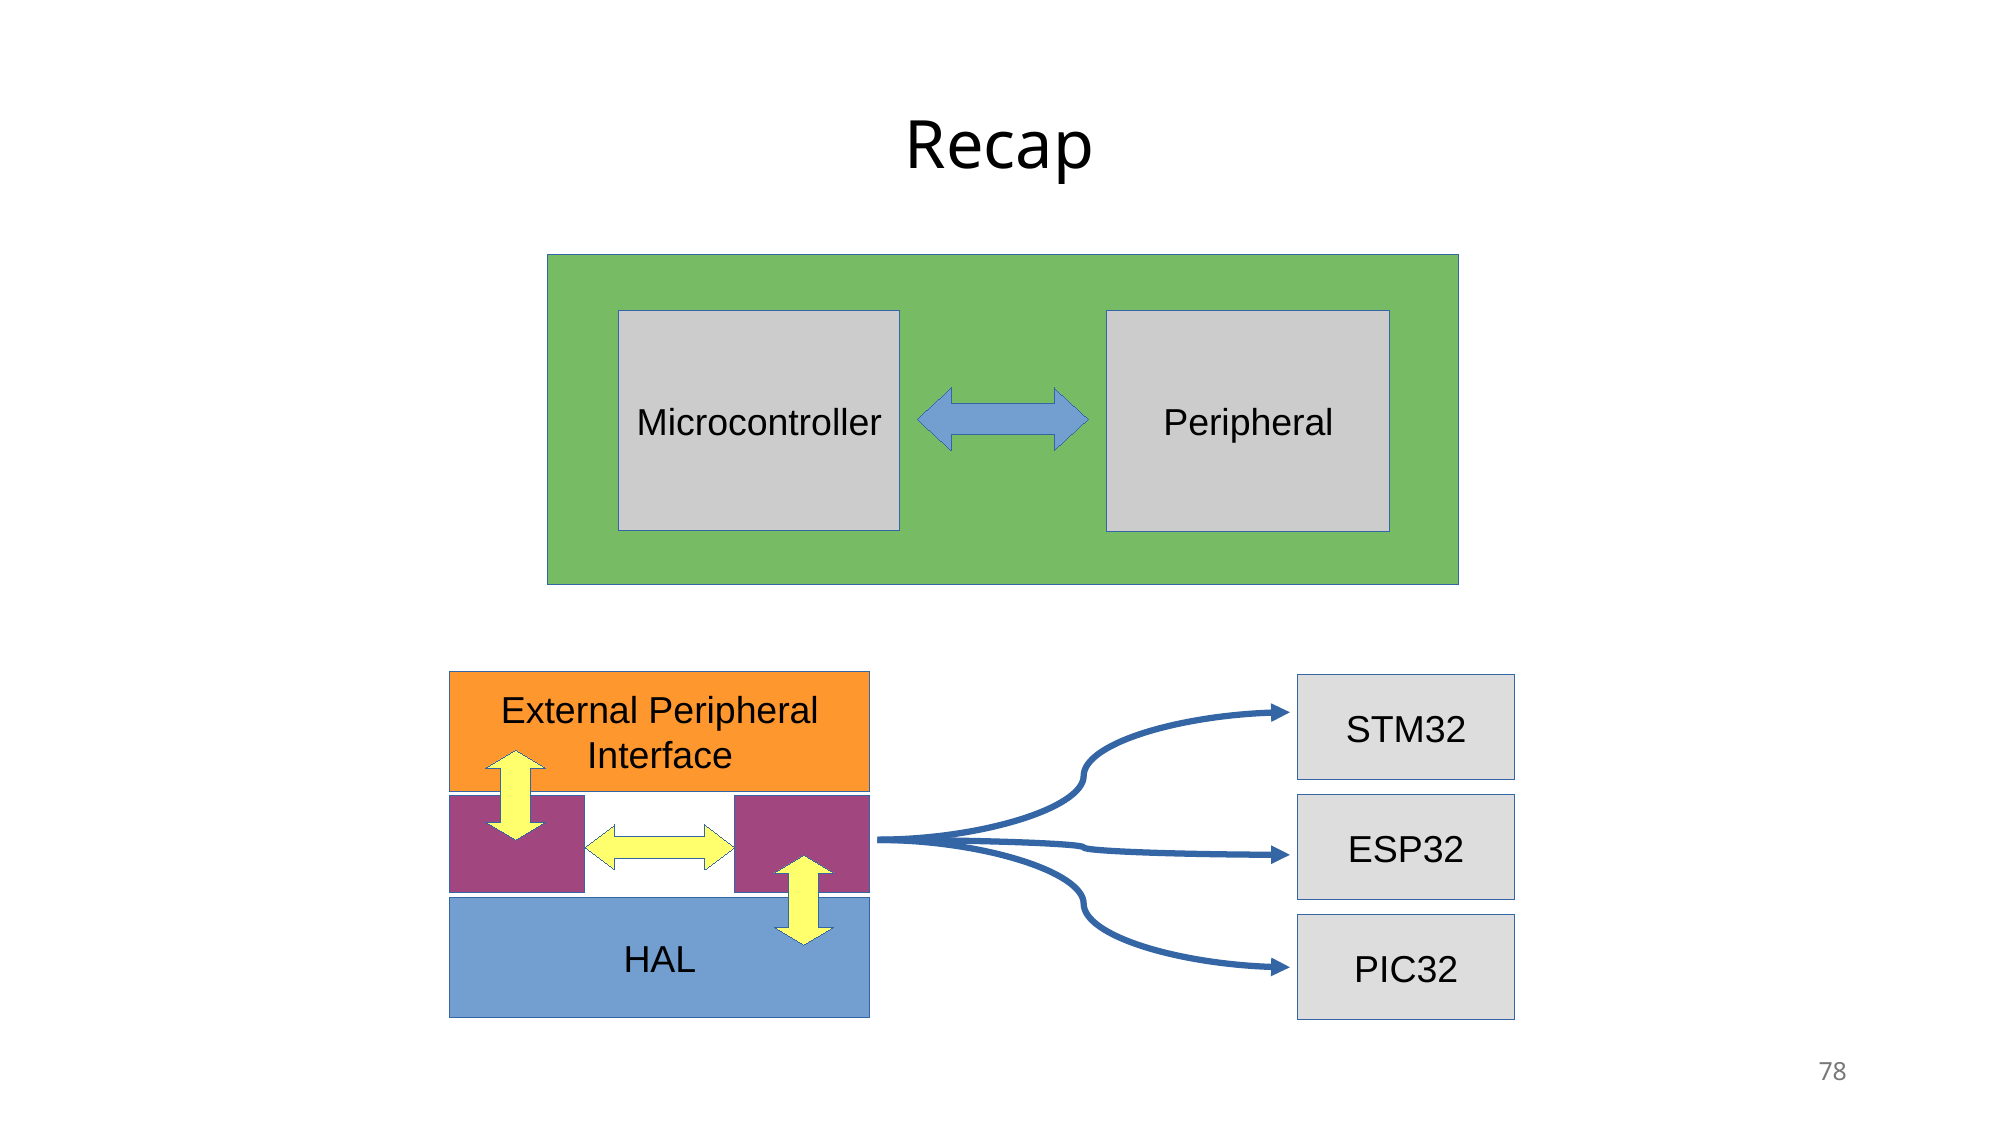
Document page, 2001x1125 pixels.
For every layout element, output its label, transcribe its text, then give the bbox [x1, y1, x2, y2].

text_box External Peripheral Interface [449, 671, 870, 792]
text_box [485, 750, 546, 841]
text_box [547, 254, 1459, 585]
text_box Peripheral [1106, 310, 1390, 532]
text_box [734, 795, 870, 893]
text_box HAL [449, 897, 870, 1018]
text_box [877, 839, 1290, 974]
text_box PIC32 [1297, 914, 1515, 1020]
text_box [891, 839, 1290, 862]
slide_number 78 [1412, 1042, 1862, 1102]
text_box [584, 824, 735, 870]
text_box STM32 [1297, 674, 1515, 780]
text_box Microcontroller [618, 310, 900, 531]
text_box [449, 795, 585, 893]
text_box [774, 855, 834, 946]
text_box ESP32 [1297, 794, 1515, 900]
text_box [900, 706, 1290, 839]
text_box [917, 387, 1089, 451]
text_box Recap [317, 103, 1683, 270]
